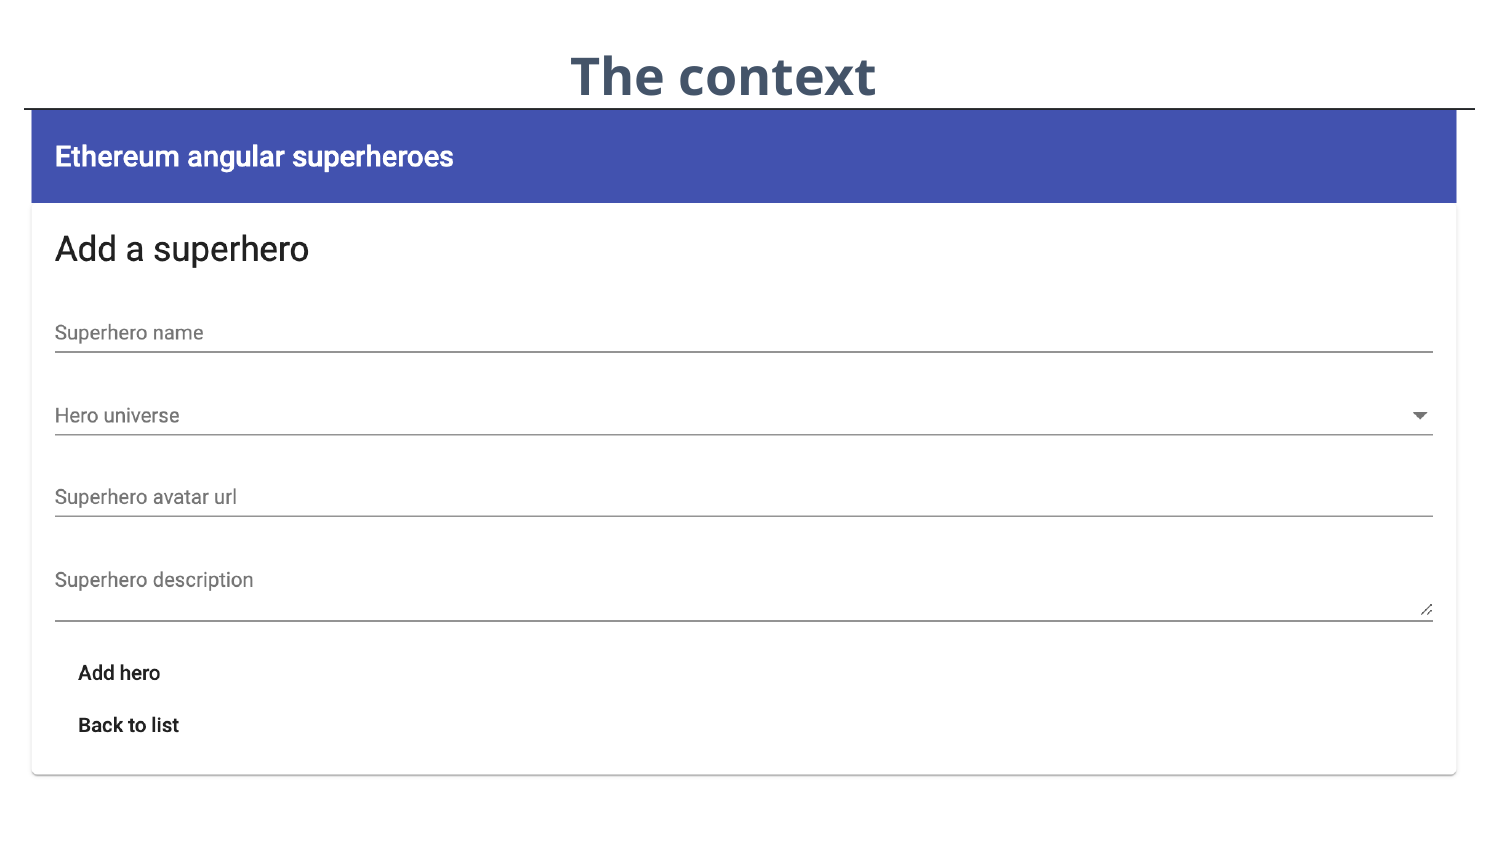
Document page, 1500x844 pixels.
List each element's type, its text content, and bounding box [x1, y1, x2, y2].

picture [24, 107, 1476, 806]
text_box The context [286, 8, 1161, 84]
